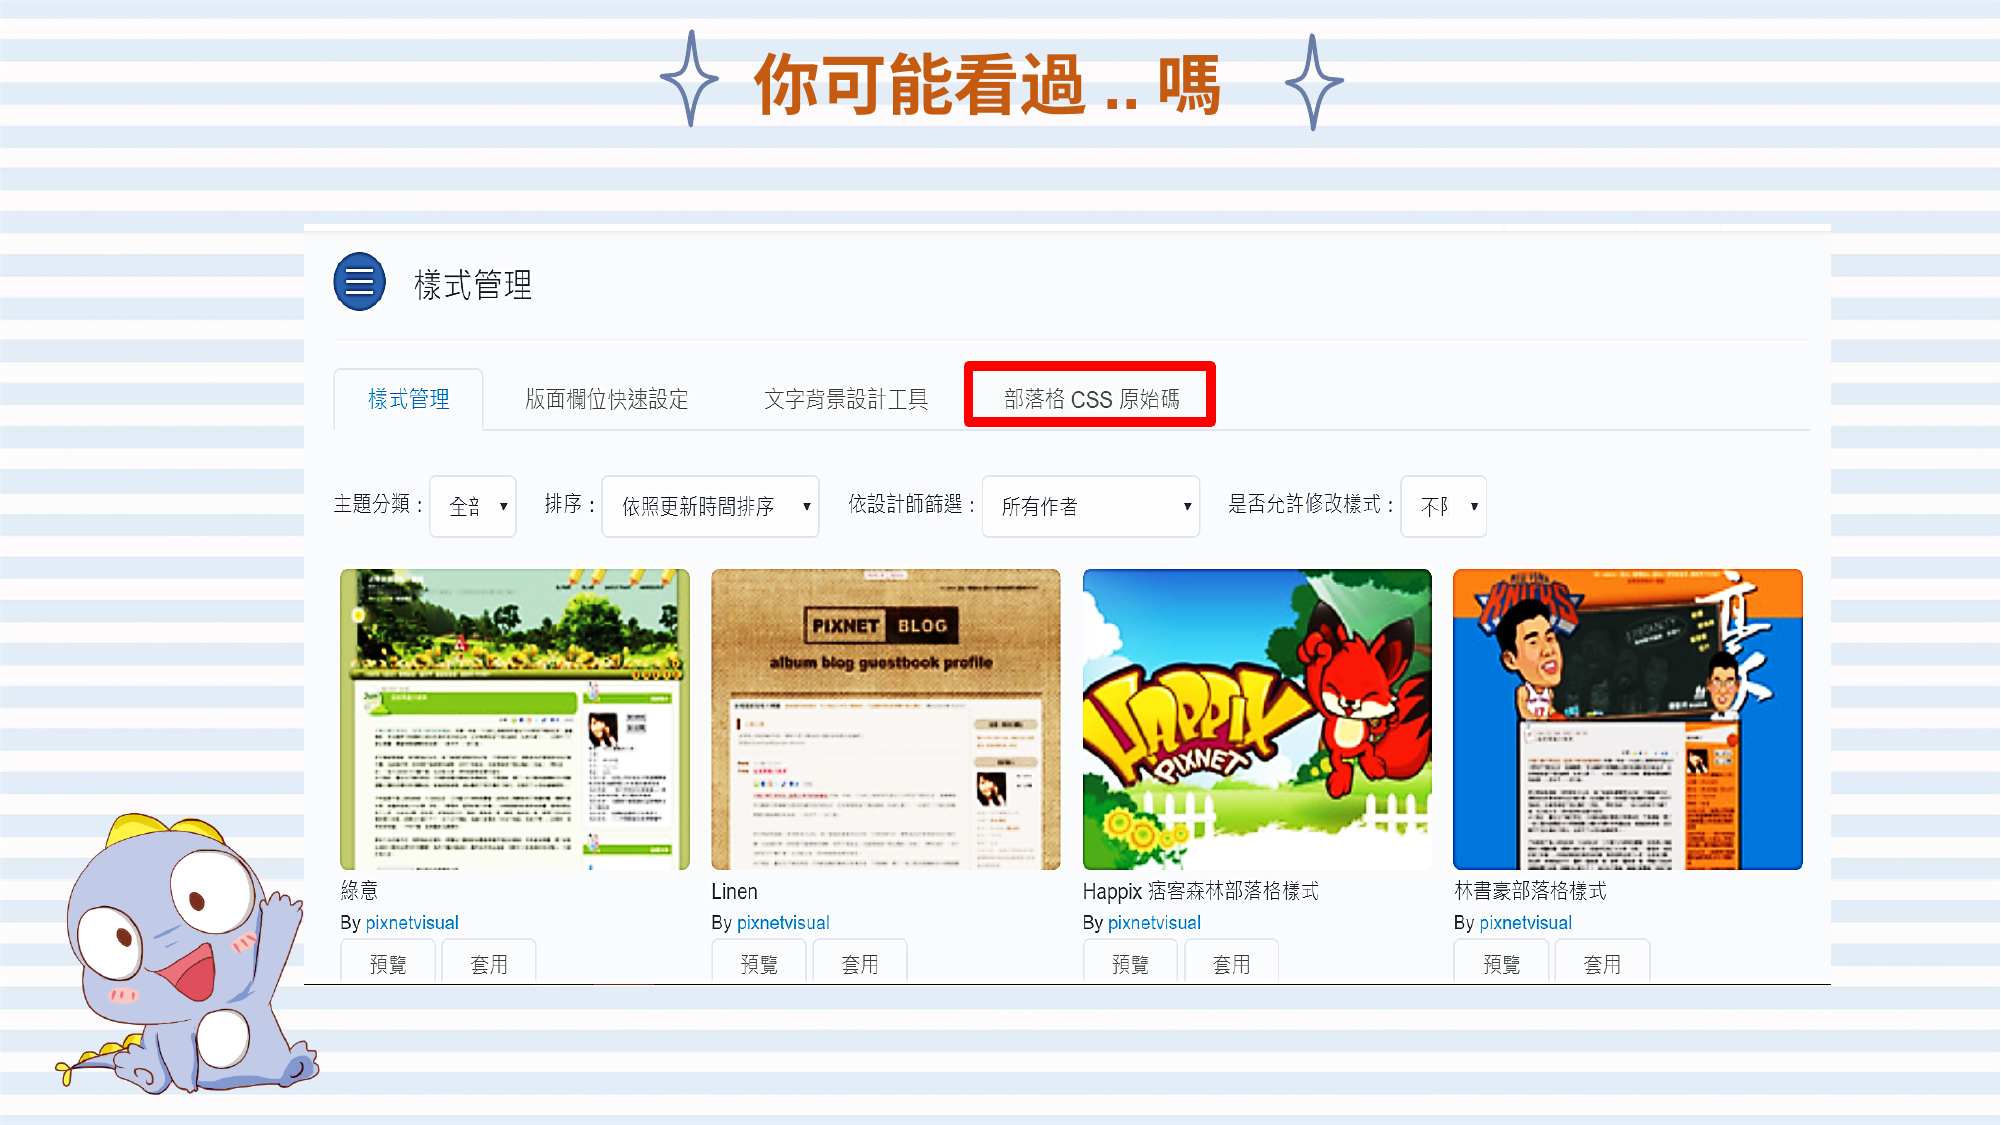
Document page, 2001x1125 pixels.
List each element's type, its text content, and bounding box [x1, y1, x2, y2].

picture [0, 0, 2001, 1125]
text_box [659, 29, 720, 128]
text_box [1284, 33, 1345, 132]
text_box 你可能看過..嗎 [717, 35, 1260, 131]
